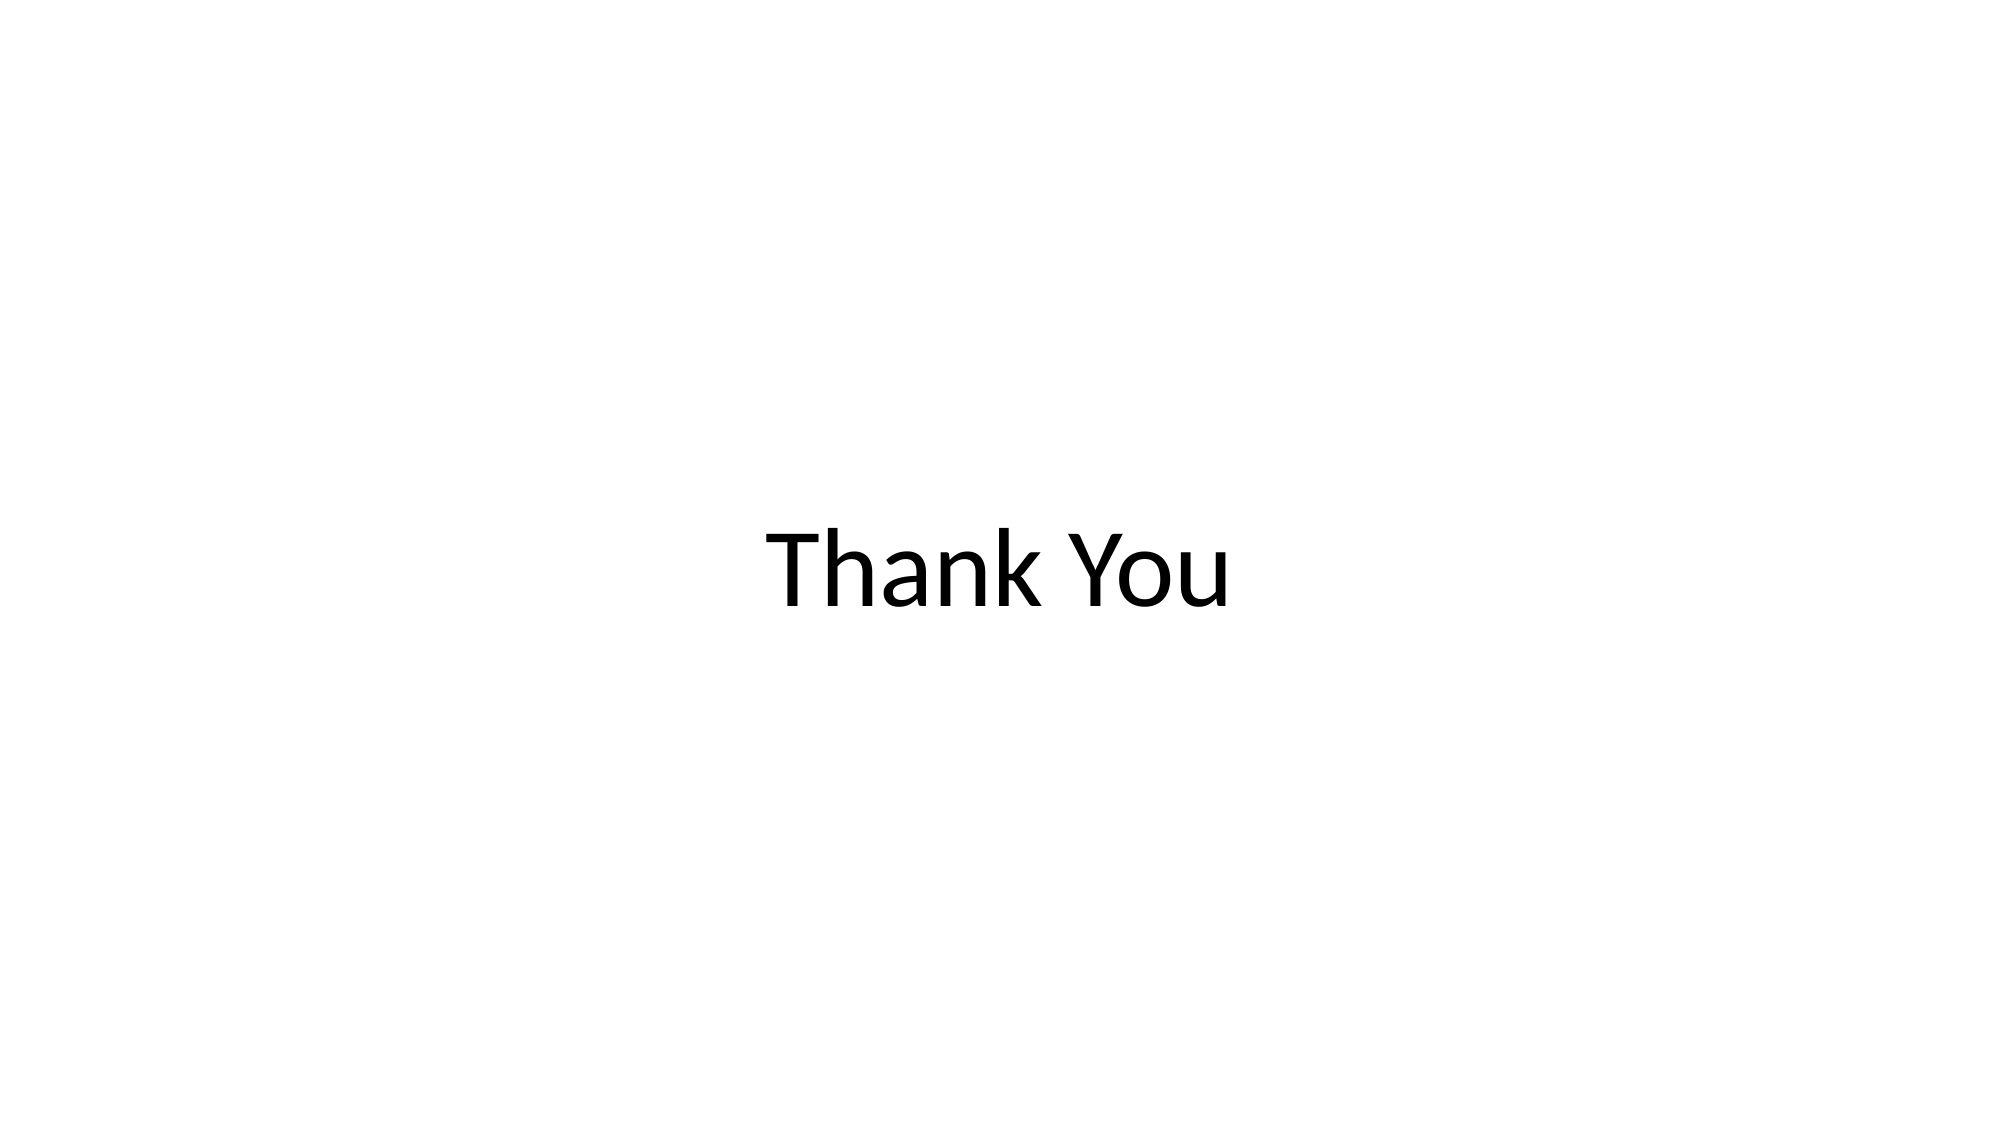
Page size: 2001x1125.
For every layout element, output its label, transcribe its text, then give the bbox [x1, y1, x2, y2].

text_box Thank You [750, 486, 1250, 637]
